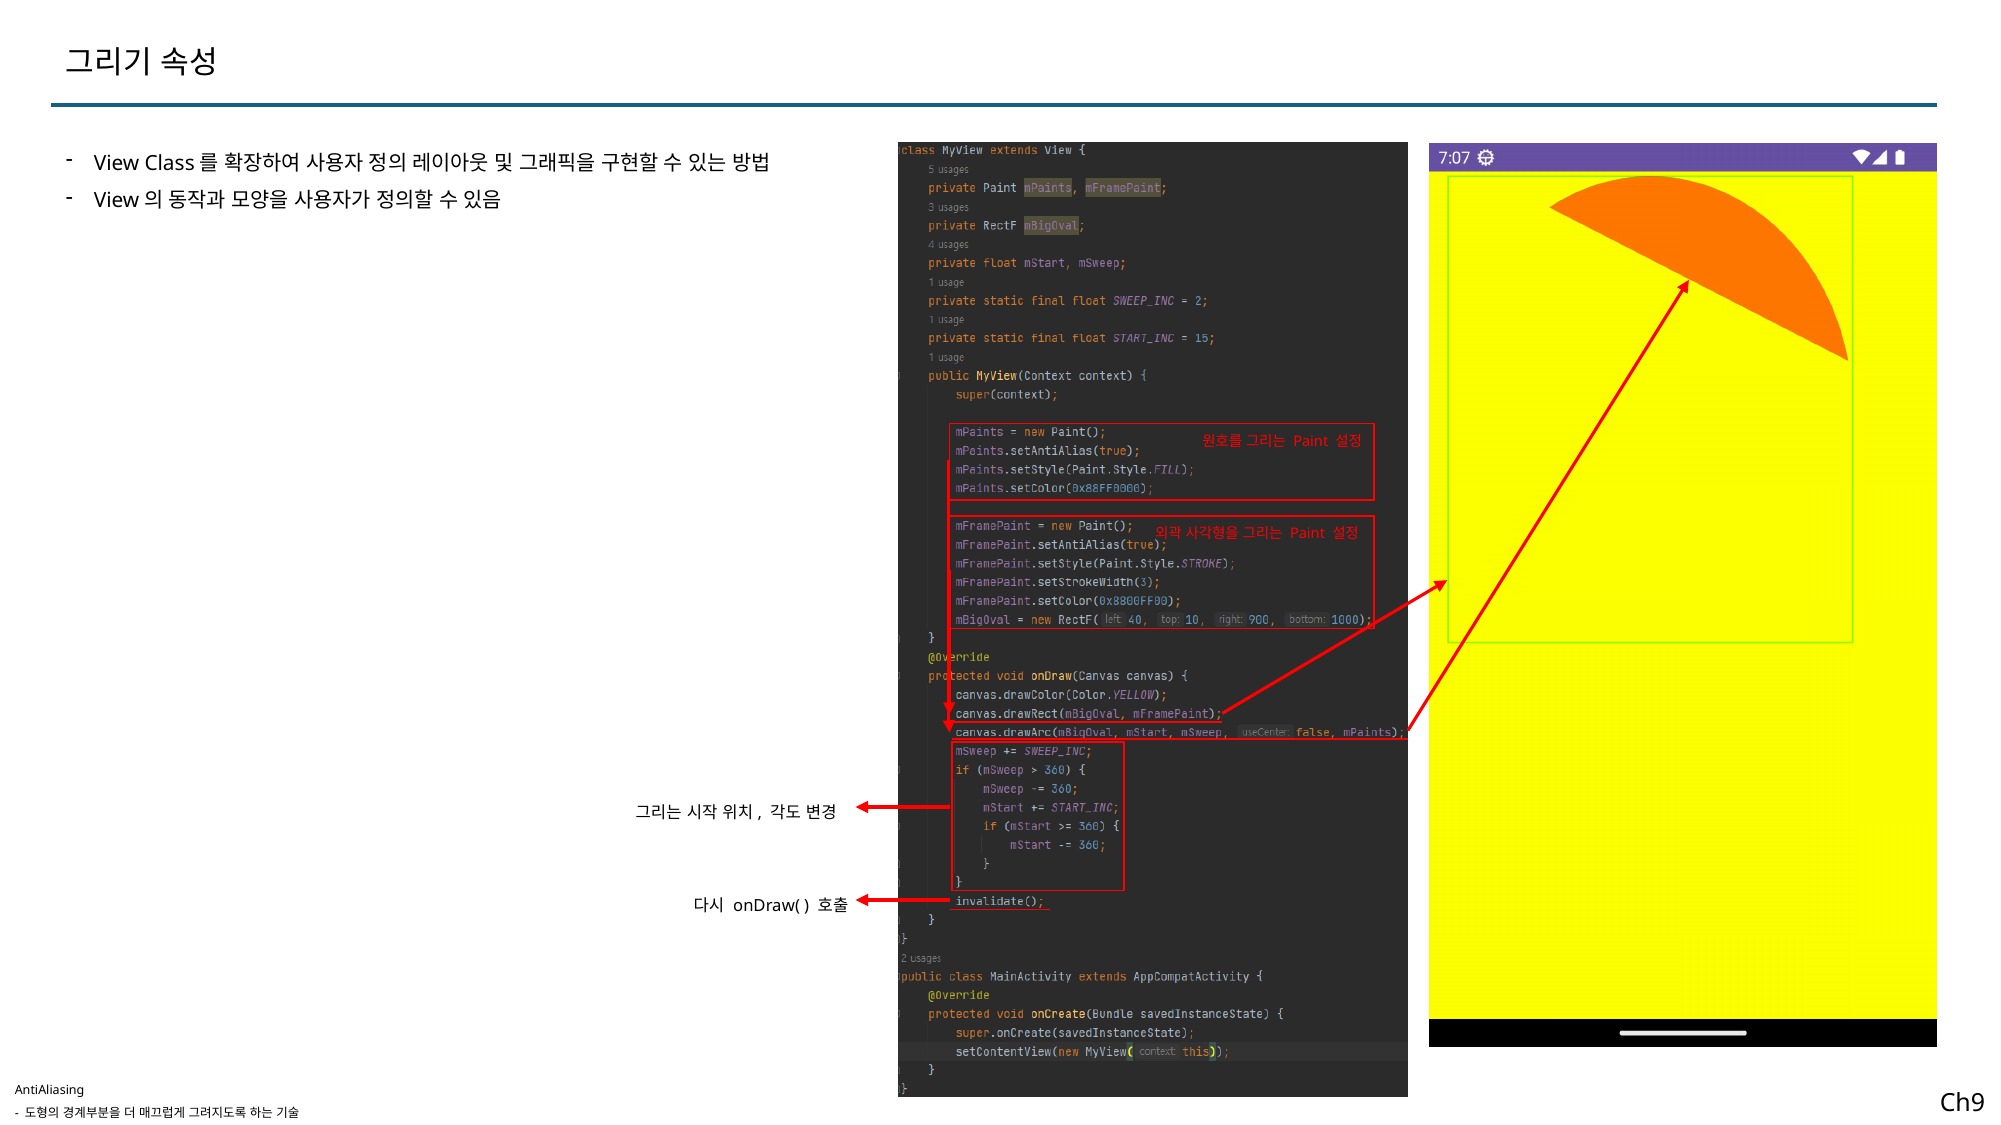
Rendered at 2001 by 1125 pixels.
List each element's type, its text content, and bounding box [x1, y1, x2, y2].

text_box 그리는 시작 위치, 각도 변경 [620, 784, 867, 829]
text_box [1427, 141, 1938, 1048]
text_box 다시 onDraw( ) 호출 [678, 877, 889, 922]
text_box Ch9 [1913, 1079, 2000, 1125]
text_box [1407, 279, 1690, 731]
picture [898, 141, 1409, 1098]
text_box View Class를 확장하여 사용자 정의 레이아웃 및 그래픽을 구현할 수 있는 방법 View의 동작과 모양을 사용자가 정의할 수 있음 [51, 129, 978, 257]
text_box 그리기 속성 [50, 34, 697, 87]
text_box AntiAliasing - 도형의 경계부분을 더 매끄럽게 그려지도록 하는 기술 [0, 1067, 680, 1125]
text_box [949, 461, 953, 734]
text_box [1221, 579, 1407, 714]
